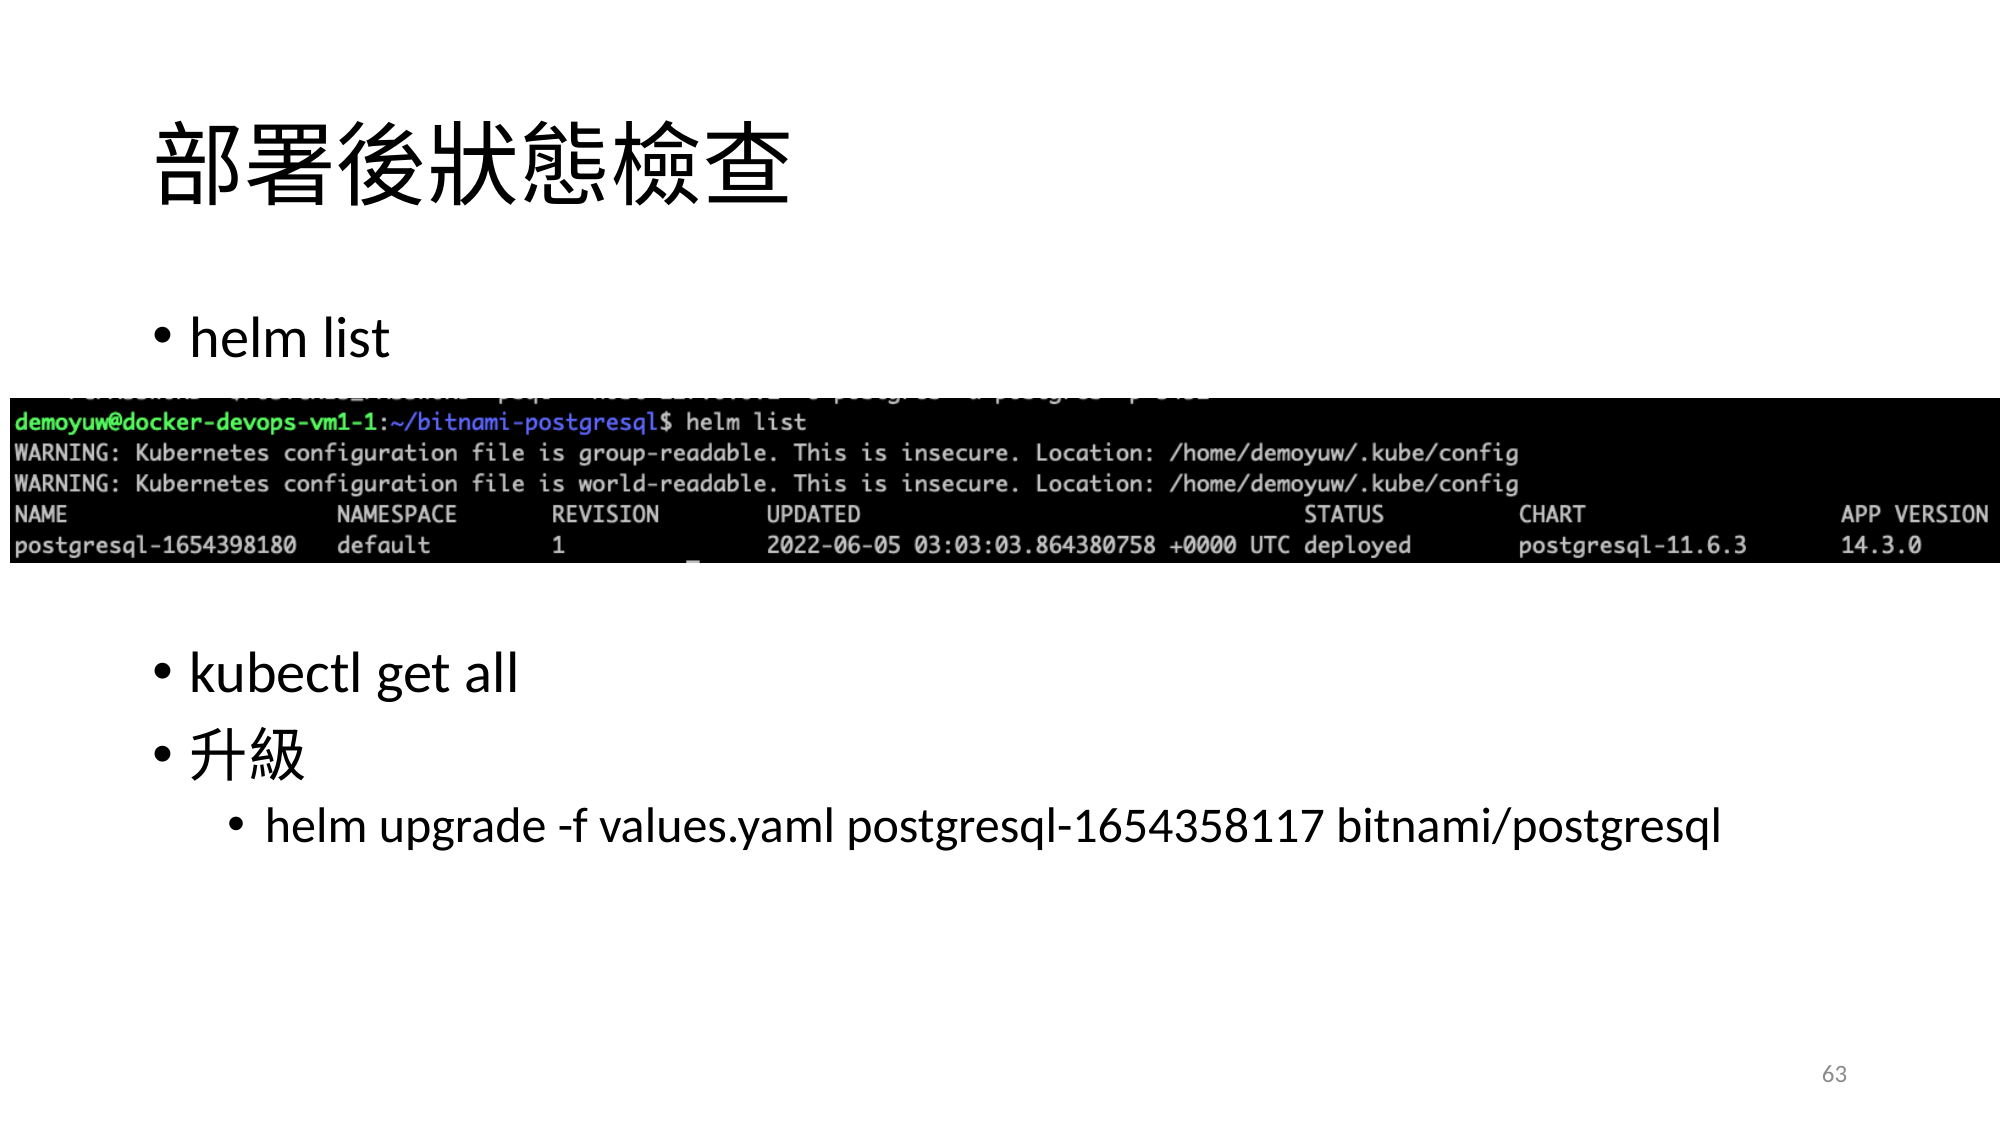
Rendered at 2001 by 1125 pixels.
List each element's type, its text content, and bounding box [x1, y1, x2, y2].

picture [10, 398, 2000, 563]
title 部署後狀態檢查 [137, 59, 1863, 278]
slide_number 63 [1412, 1042, 1863, 1103]
list helm list kubectl get all 升級 helm upgrade -f values.yaml postgresql-1654358117 bitnami/postgresql [137, 299, 1863, 398]
list helm list kubectl get all 升級 helm upgrade -f values.yaml postgresql-1654358117 bitnami/postgresql [137, 563, 1863, 1014]
